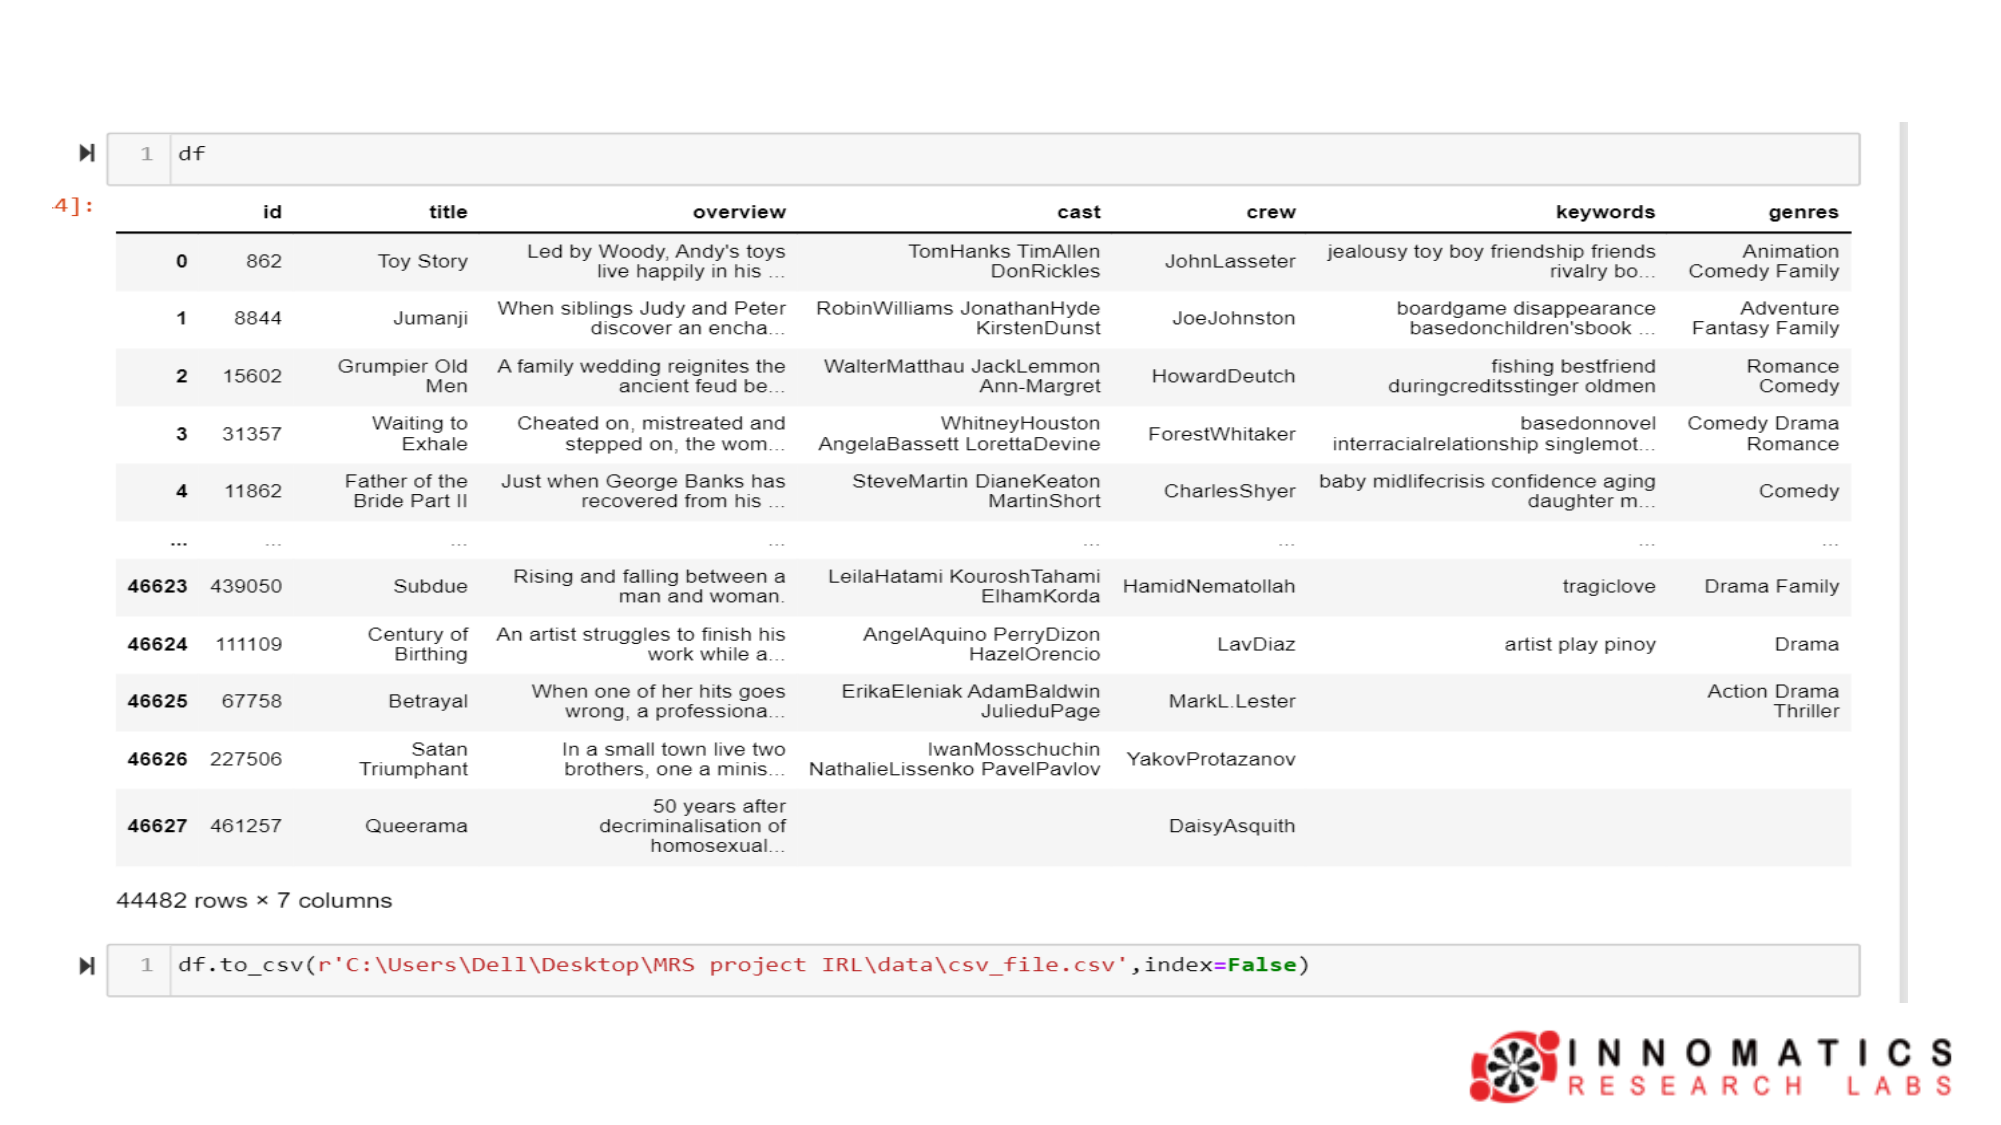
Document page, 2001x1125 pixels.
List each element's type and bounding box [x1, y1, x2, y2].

picture [1445, 1014, 1975, 1125]
picture [51, 122, 1908, 1003]
